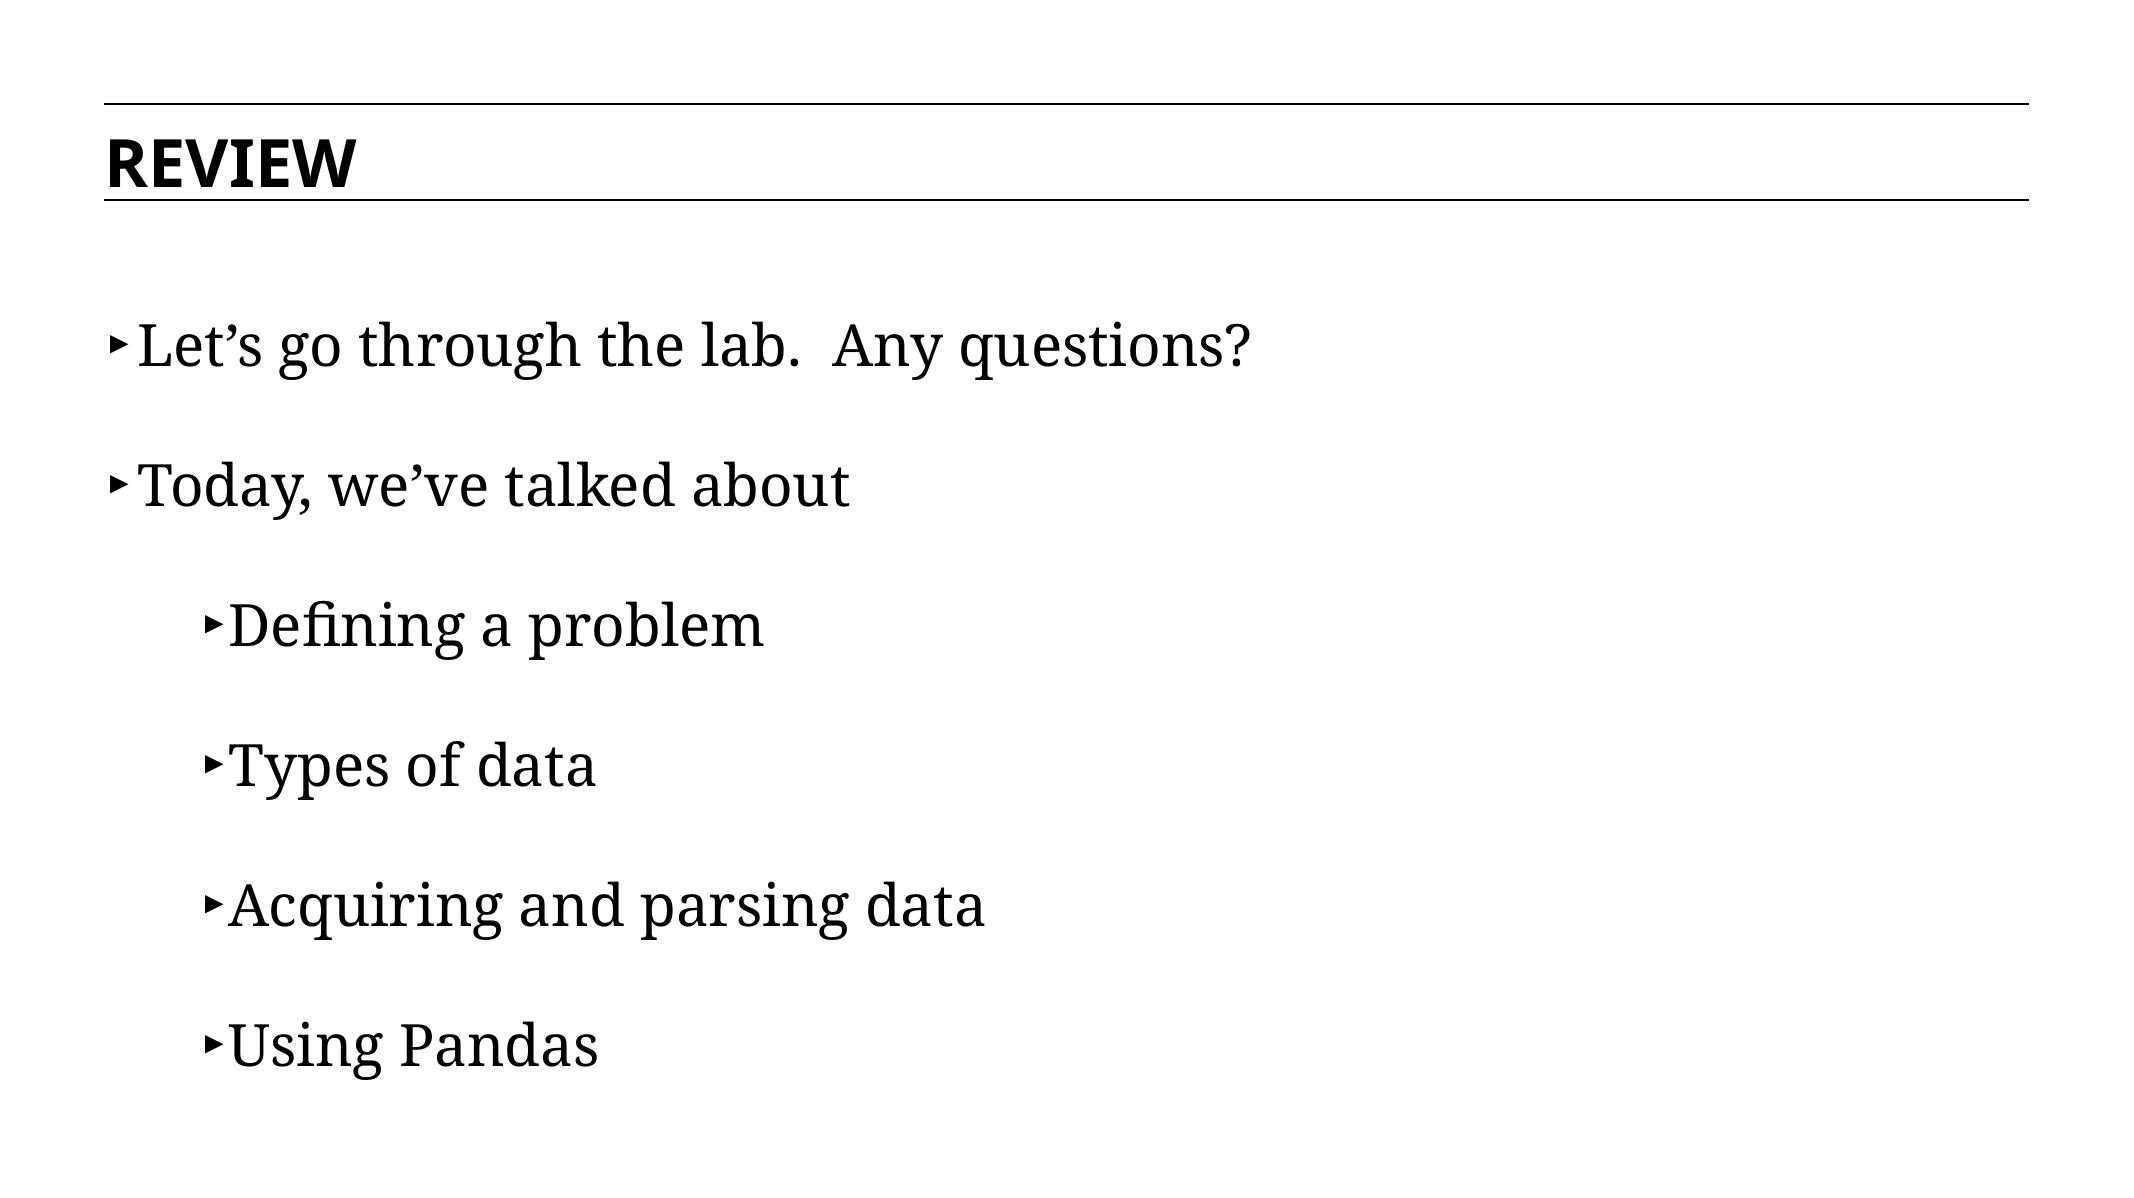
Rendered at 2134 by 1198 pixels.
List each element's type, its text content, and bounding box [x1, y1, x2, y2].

list Let’s go through the lab. Any questions? Today, we’ve talked about Defining a problem Types of data Acquiring and parsing data Using Pandas [104, 238, 2030, 864]
text_box REVIEW [104, 120, 1371, 192]
